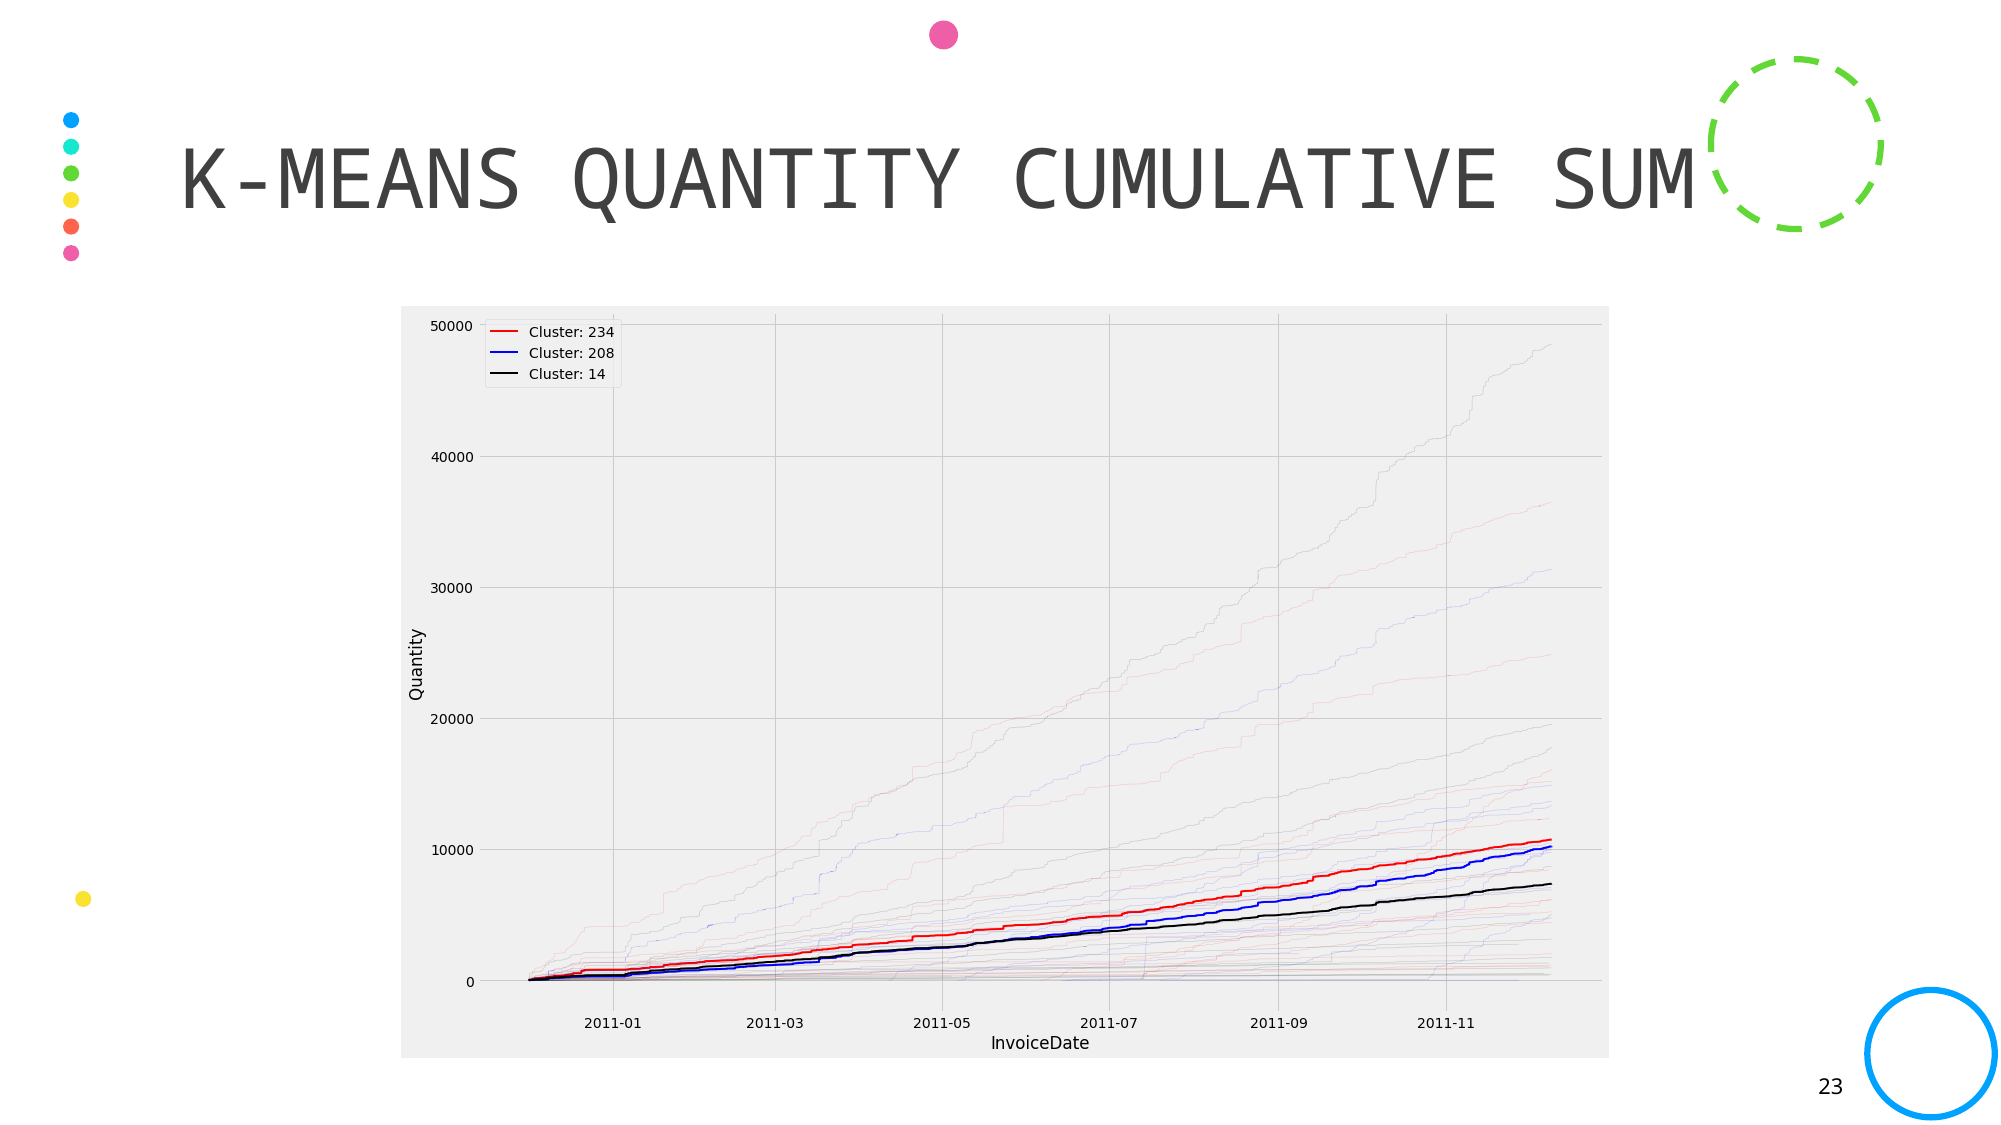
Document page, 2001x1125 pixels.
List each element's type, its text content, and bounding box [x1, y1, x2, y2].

title K-means Quantity Cumulative Sum [180, 69, 1830, 294]
slide_number 23 [1803, 1057, 1932, 1118]
picture [400, 306, 1610, 1058]
